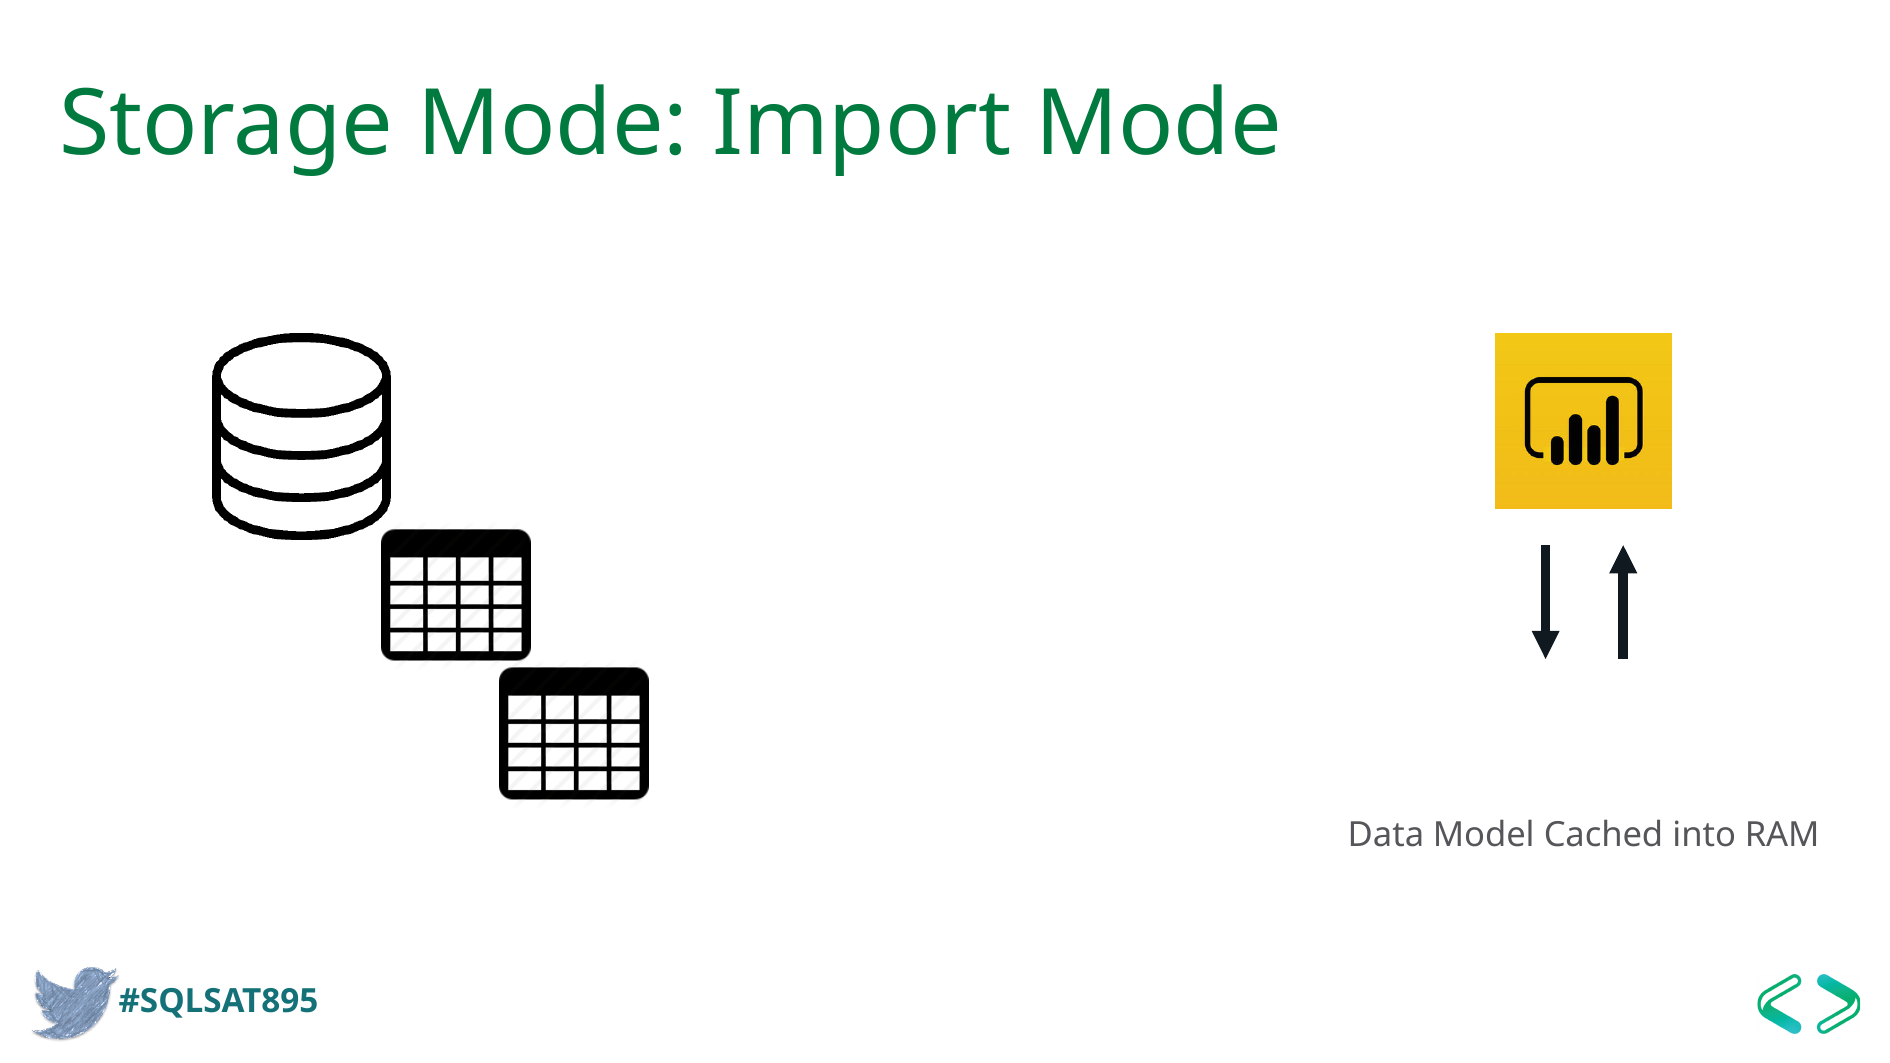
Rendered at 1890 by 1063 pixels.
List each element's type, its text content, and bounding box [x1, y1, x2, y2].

picture [195, 332, 649, 809]
picture [1495, 333, 1672, 510]
text_box Data Model Cached into RAM [1324, 809, 1843, 890]
title Storage Mode: Import Mode [59, 59, 1831, 178]
picture [26, 952, 121, 1048]
